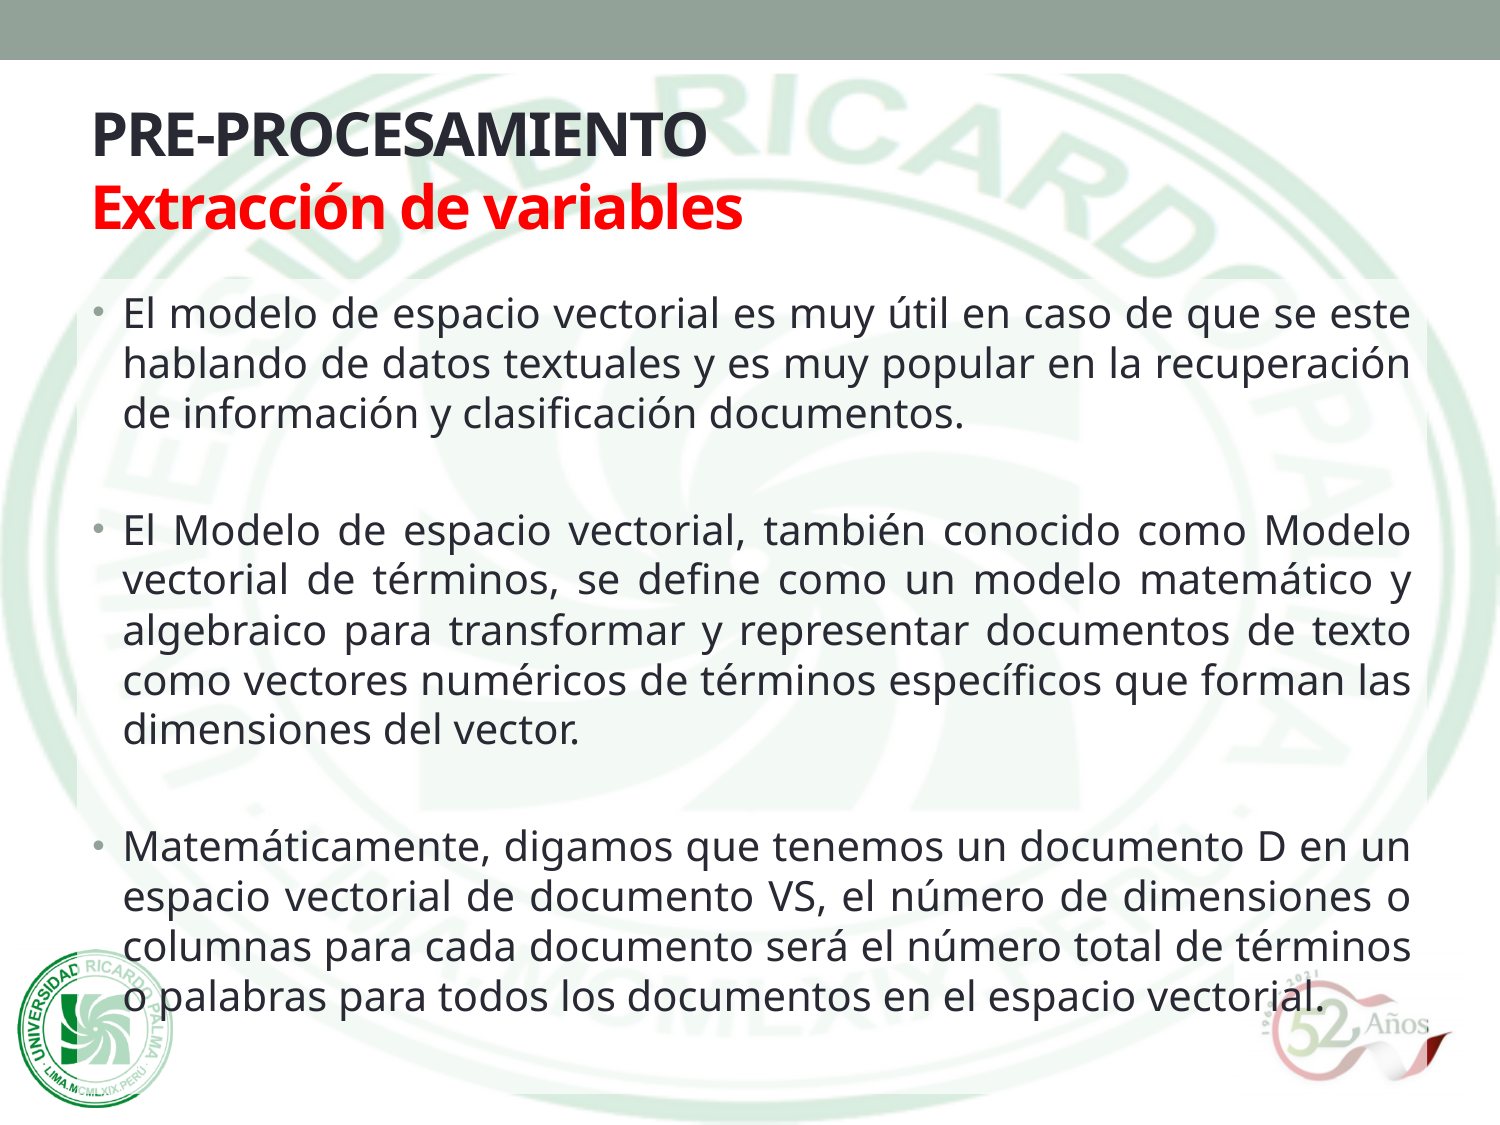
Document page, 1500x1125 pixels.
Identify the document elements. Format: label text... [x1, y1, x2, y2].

list El modelo de espacio vectorial es muy útil en caso de que se este hablando de datos textuales y es muy popular en la recuperación de información y clasificación documentos. El Modelo de espacio vectorial, también conocido como Modelo vectorial de términos, se define como un modelo matemático y algebraico para transformar y representar documentos de texto como vectores numéricos de términos específicos que forman las dimensiones del vector. Matemáticamente, digamos que tenemos un documento D en un espacio vectorial de documento VS, el número de dimensiones o columnas para cada documento será el número total de términos o palabras para todos los documentos en el espacio vectorial. [77, 278, 1428, 1094]
picture [1233, 949, 1465, 1106]
picture [17, 949, 173, 1109]
title PRE-PROCESAMIENTO Extracción de variables [75, 87, 1459, 250]
